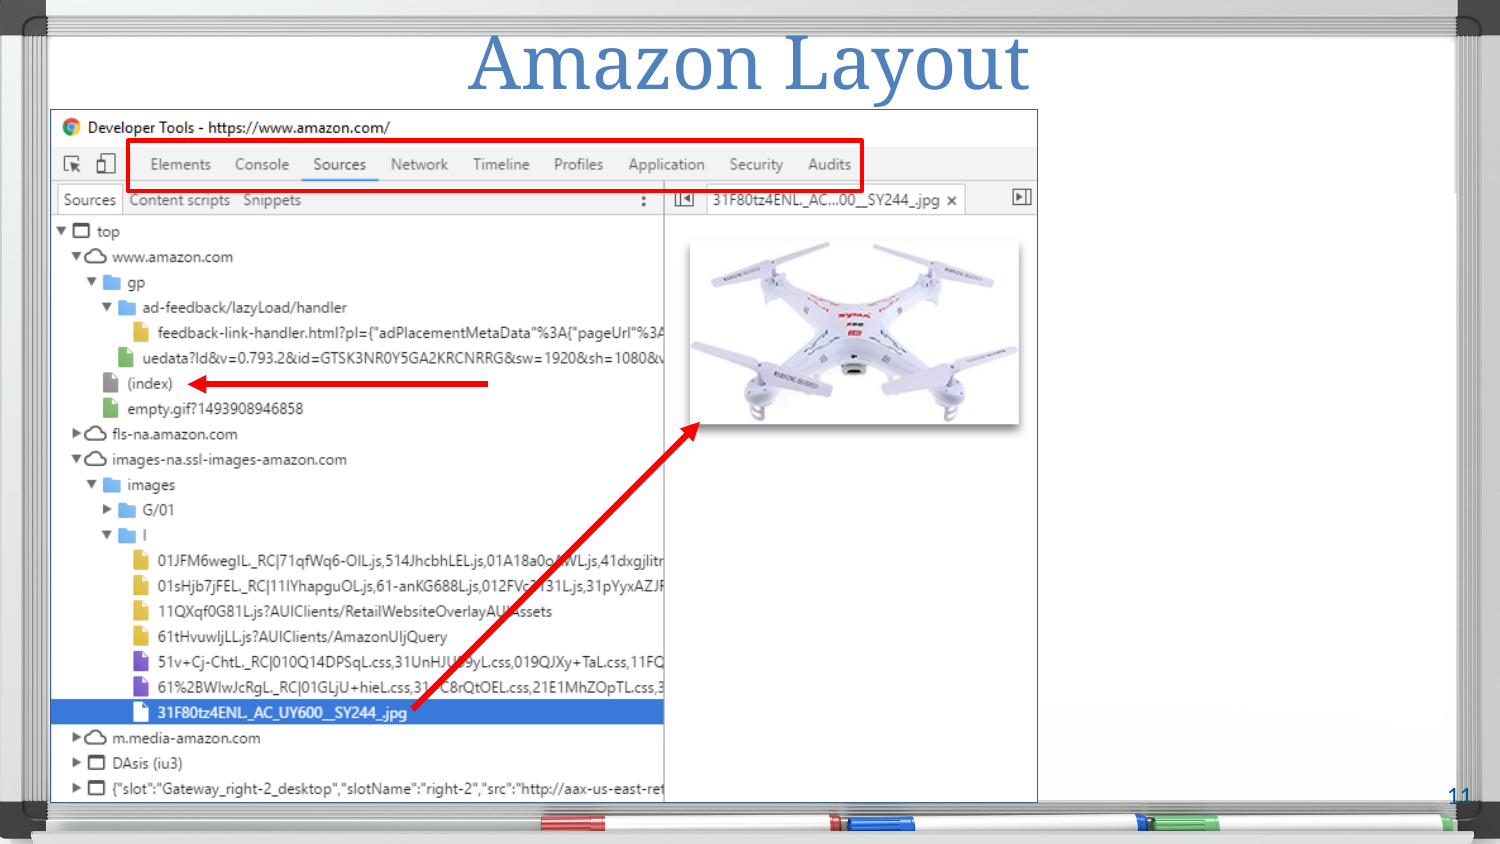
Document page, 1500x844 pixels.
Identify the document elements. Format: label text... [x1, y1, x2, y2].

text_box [412, 421, 701, 710]
picture [0, 0, 1500, 844]
title Amazon Layout [12, 9, 1488, 110]
slide_number 11 [1387, 771, 1488, 817]
